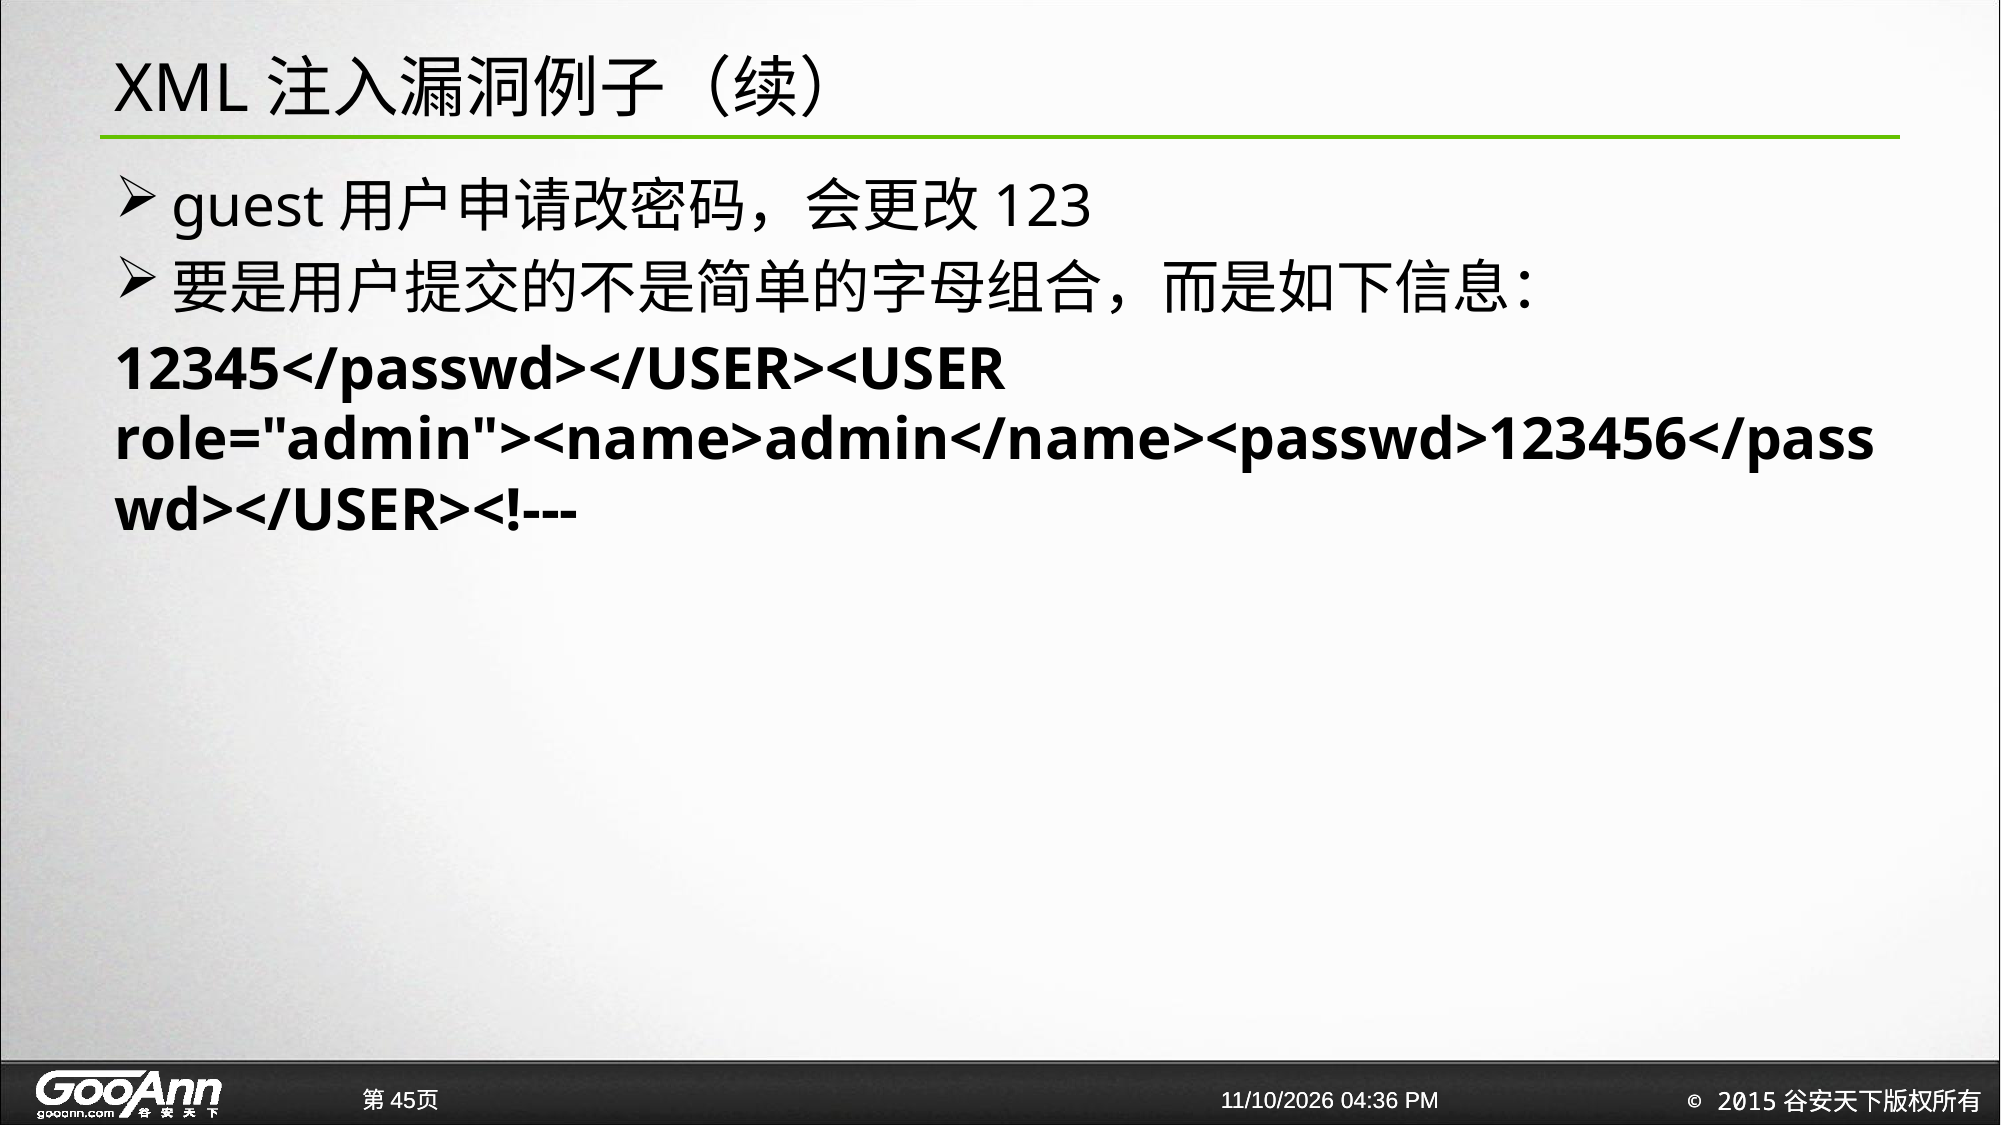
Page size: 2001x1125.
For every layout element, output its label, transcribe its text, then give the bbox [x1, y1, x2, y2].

title XML注入漏洞例子（续） [99, 45, 1900, 126]
list guest用户申请改密码，会更改123 要是用户提交的不是简单的字母组合，而是如下信息： 12345</passwd></USER><USER role="admin"><name>admin</name><passwd>123456</passwd></USER><!--- [99, 160, 1900, 1005]
picture [0, 0, 2001, 1125]
